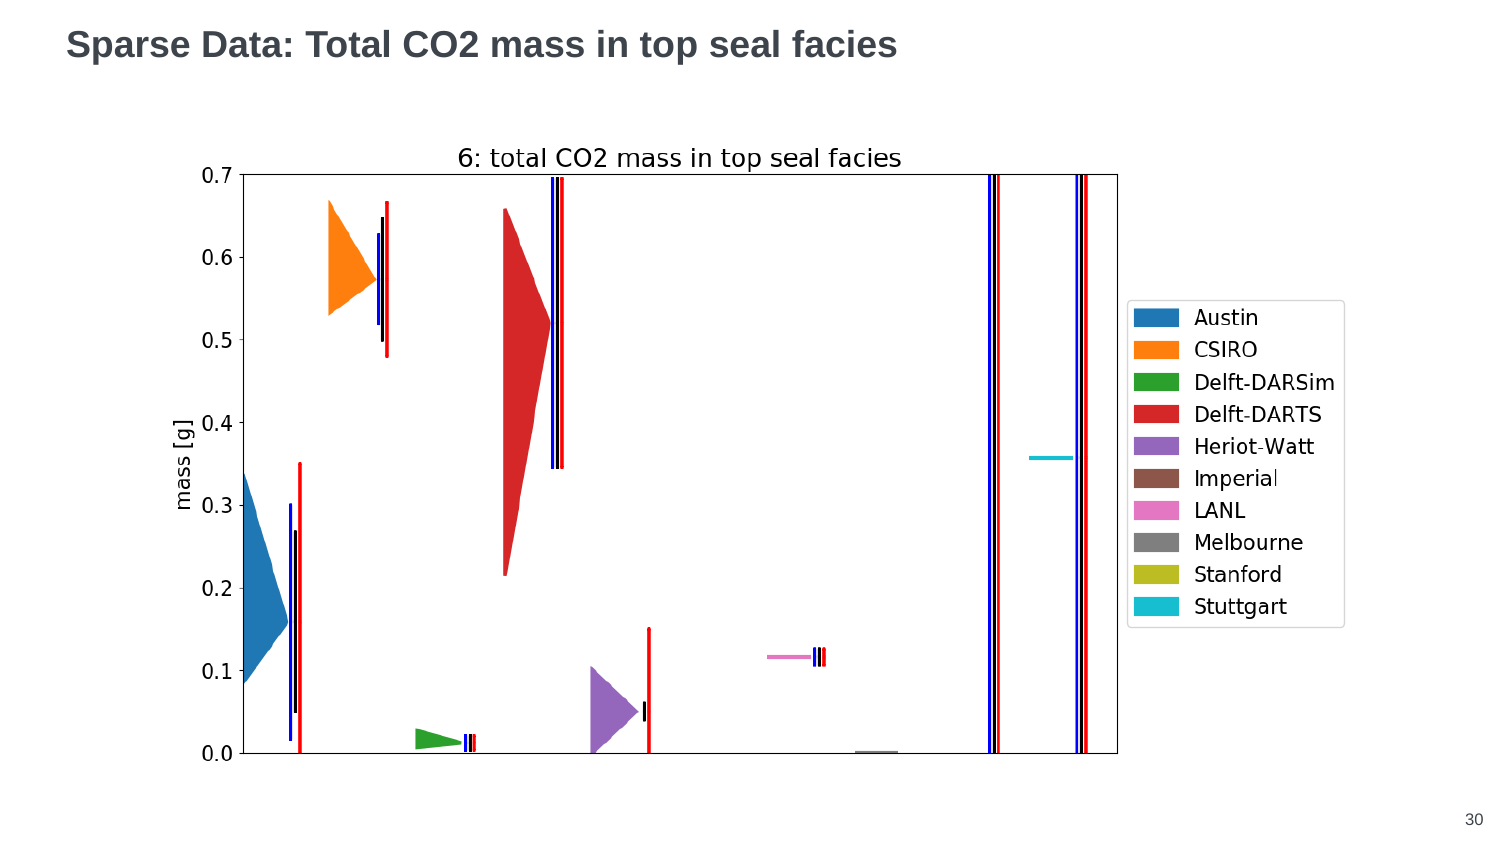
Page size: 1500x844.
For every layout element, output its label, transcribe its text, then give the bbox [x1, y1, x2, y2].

picture [164, 138, 1353, 775]
title Sparse Data: Total CO2 mass in top seal facies [51, 10, 1449, 105]
slide_number 30 [1408, 786, 1499, 844]
